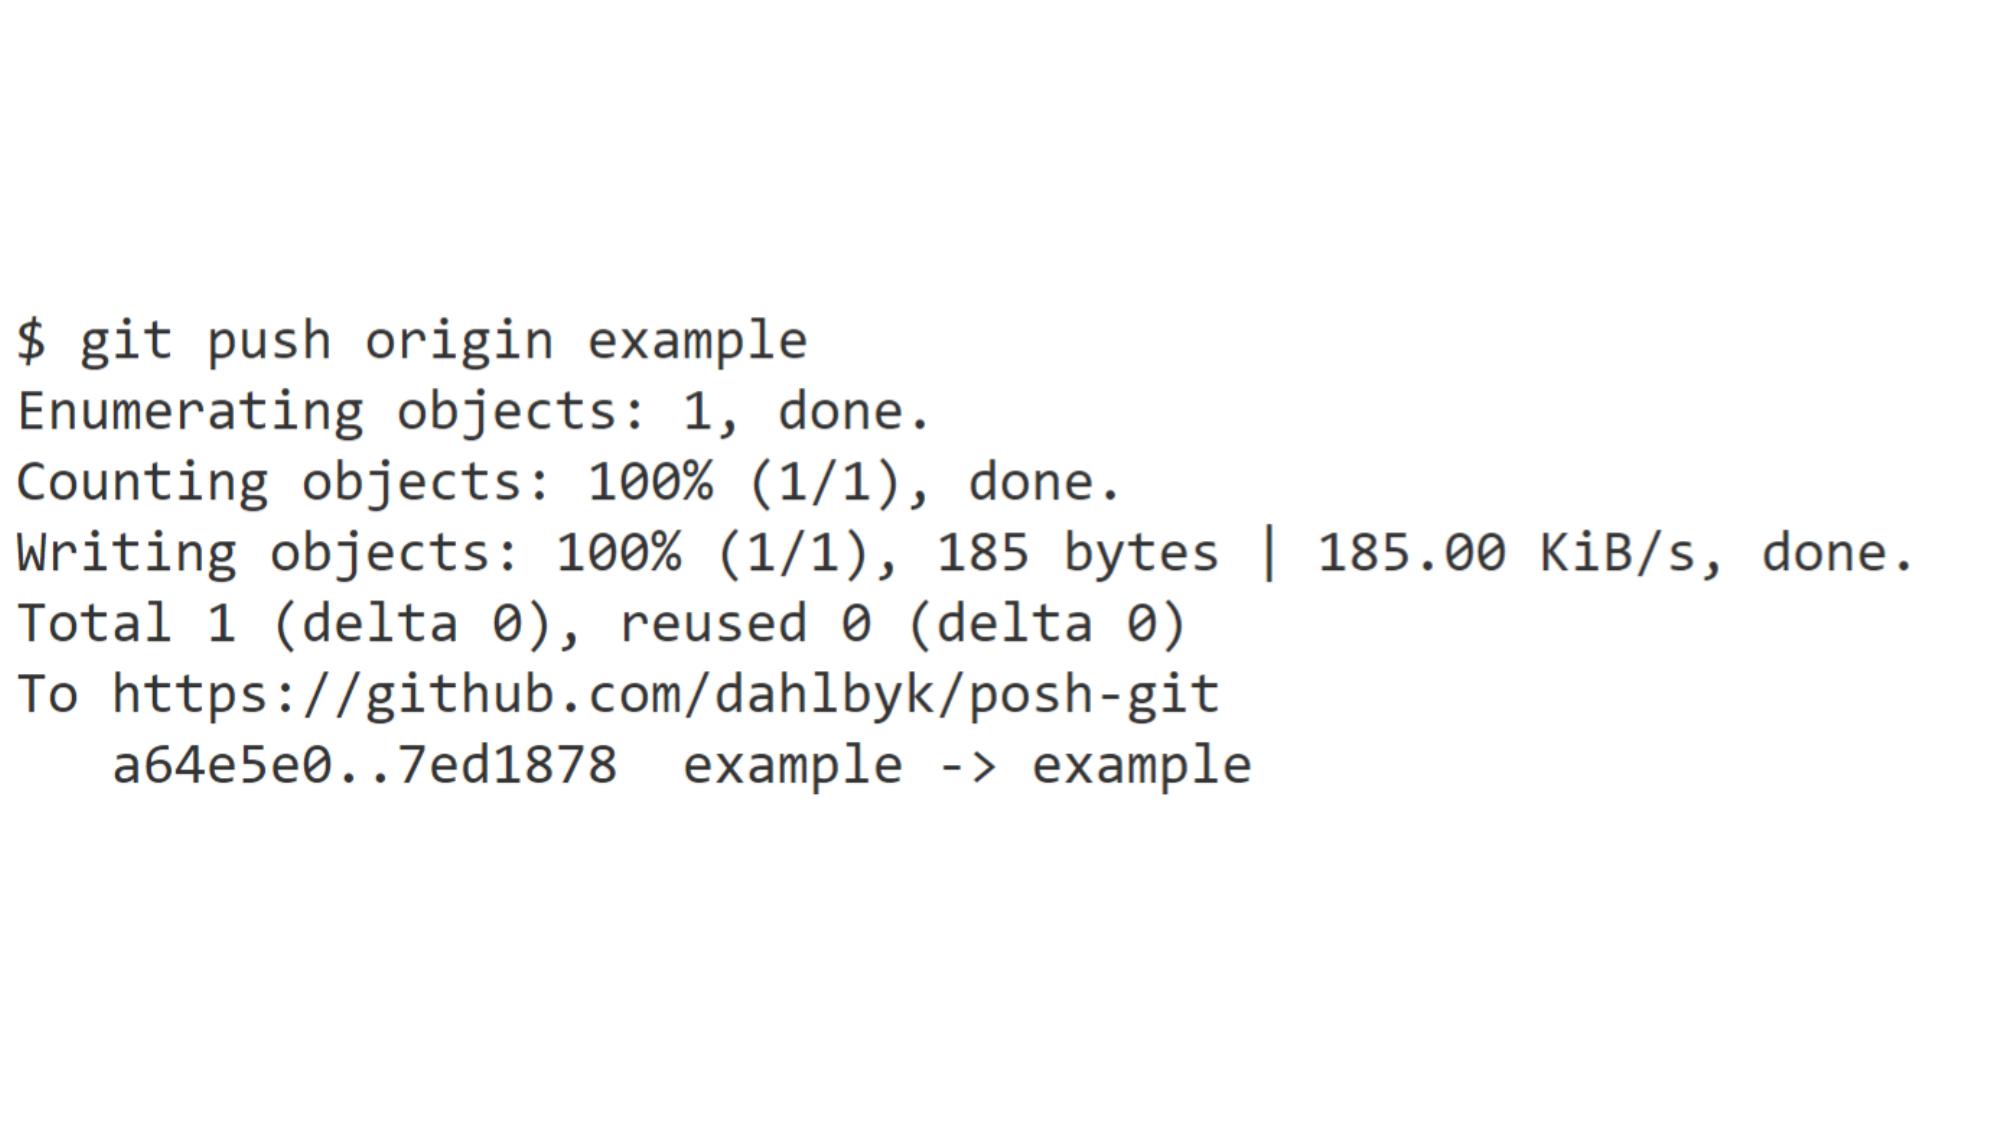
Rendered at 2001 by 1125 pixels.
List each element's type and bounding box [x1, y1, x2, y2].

picture [0, 306, 2000, 819]
